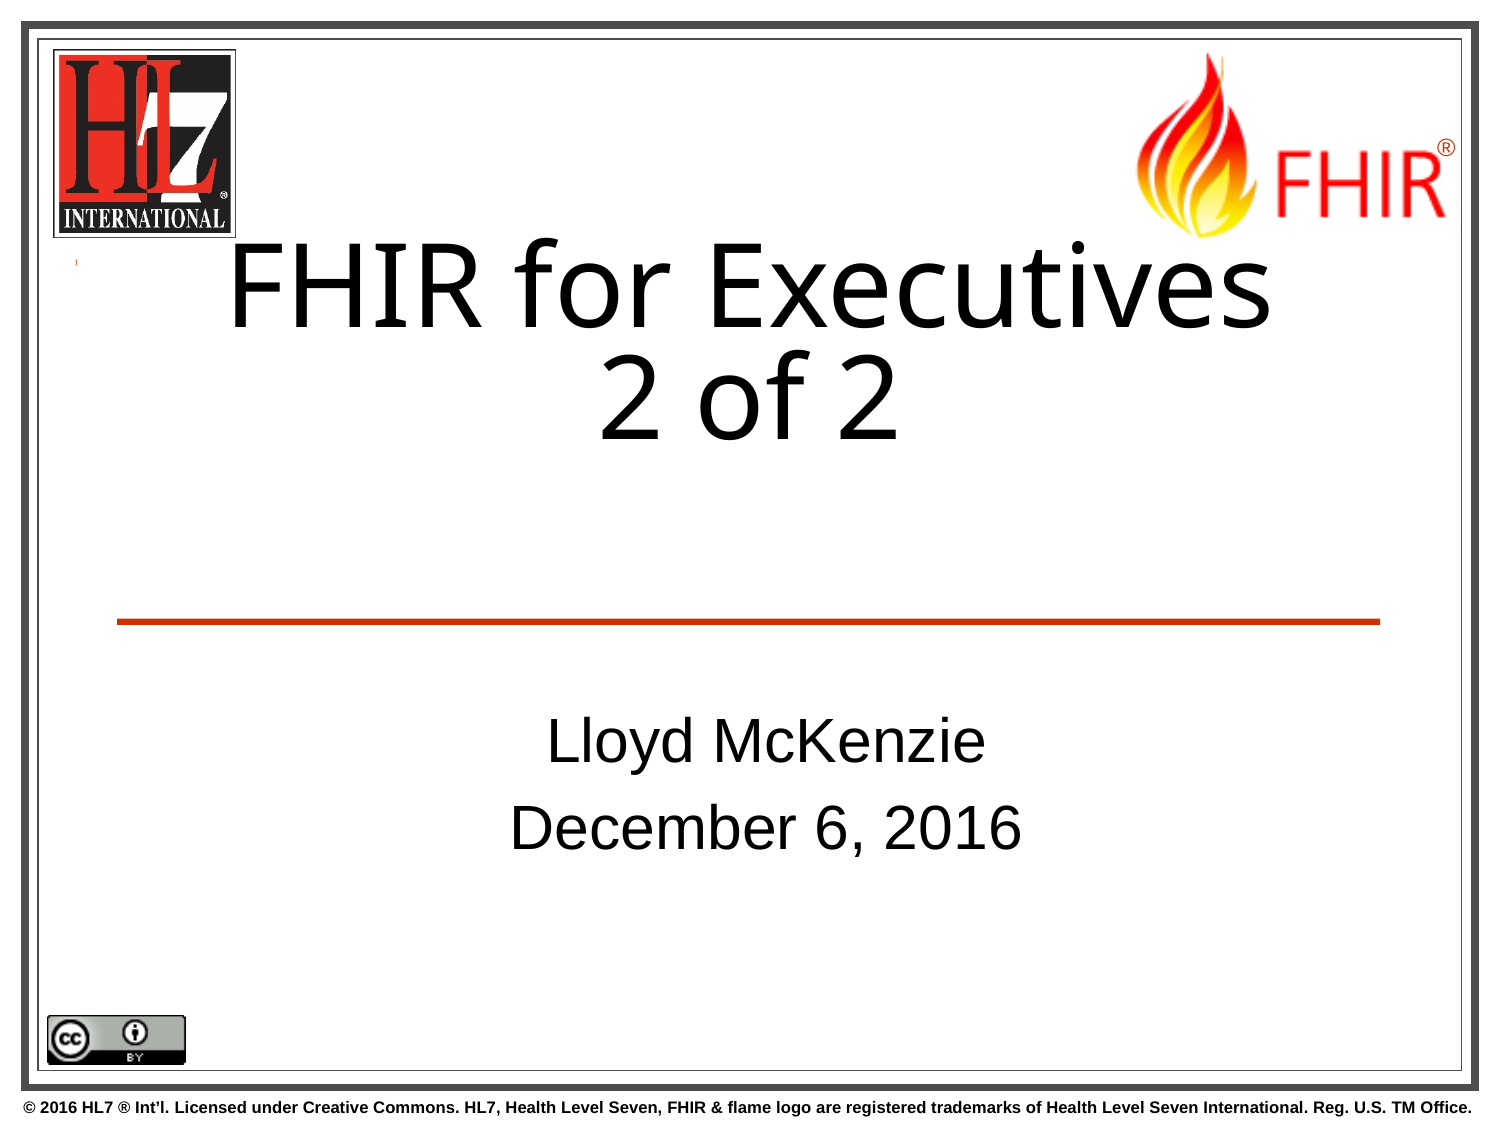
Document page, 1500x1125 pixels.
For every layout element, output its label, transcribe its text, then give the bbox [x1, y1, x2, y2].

picture [1124, 42, 1458, 249]
subtitle Lloyd McKenzie December 6, 2016 [241, 692, 1292, 912]
picture [53, 49, 236, 238]
picture [47, 1015, 186, 1065]
title FHIR for Executives 2 of 2 [206, 137, 1294, 563]
